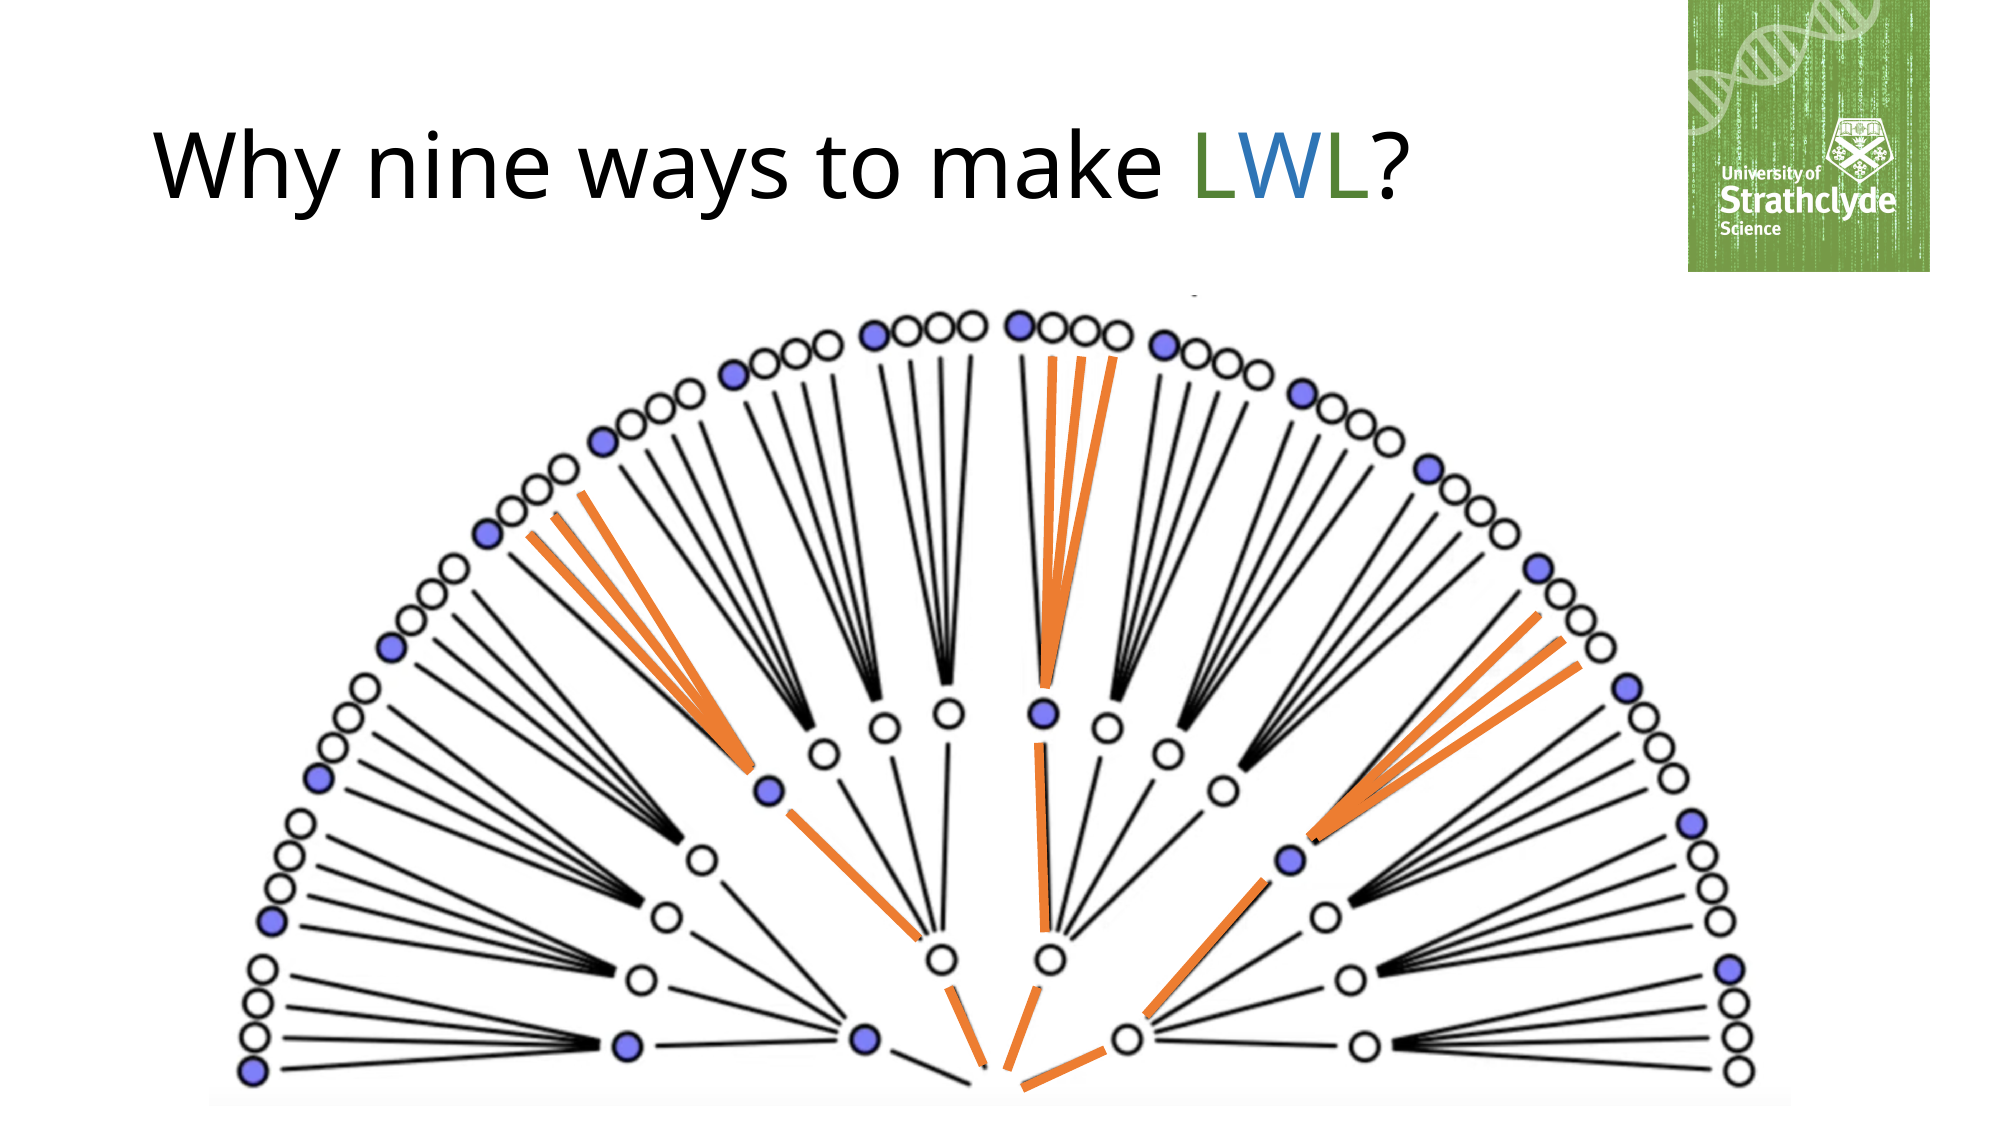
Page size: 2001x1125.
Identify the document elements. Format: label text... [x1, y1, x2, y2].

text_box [1308, 614, 1539, 639]
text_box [580, 492, 751, 768]
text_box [1044, 356, 1114, 689]
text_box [1022, 1049, 1106, 1089]
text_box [528, 534, 751, 773]
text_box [553, 515, 580, 768]
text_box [1316, 664, 1581, 838]
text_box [948, 987, 984, 1066]
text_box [1145, 880, 1265, 1016]
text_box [1006, 987, 1038, 1071]
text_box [788, 811, 919, 939]
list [209, 295, 1791, 1106]
title Why nine ways to make LWL? [137, 59, 1863, 278]
picture [1688, 0, 1930, 272]
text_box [1308, 639, 1564, 838]
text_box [1038, 742, 1045, 933]
